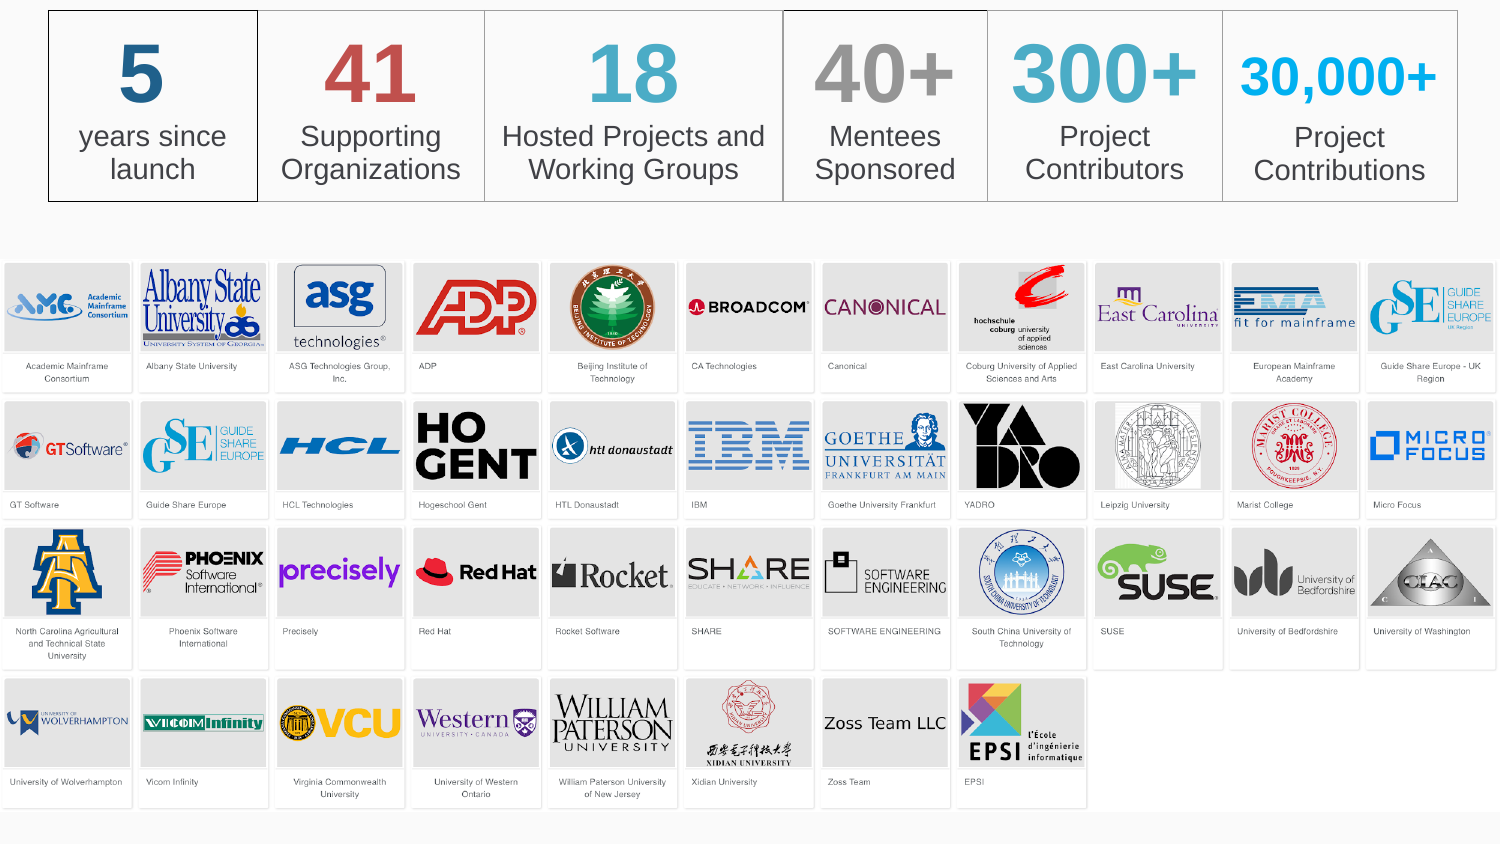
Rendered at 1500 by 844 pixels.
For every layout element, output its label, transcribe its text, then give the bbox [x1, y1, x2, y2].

table_header 18 Hosted Projects and Working Groups [485, 11, 782, 201]
table_header 300+ Project Contributors [988, 11, 1222, 201]
table_header 30,000+ Project Contributions [1223, 11, 1457, 201]
table_header 41 Supporting Organizations [258, 11, 484, 201]
table_header 40+ Mentees Sponsored [784, 11, 987, 201]
table_header 5 years since launch [49, 11, 257, 201]
picture [0, 258, 1500, 812]
